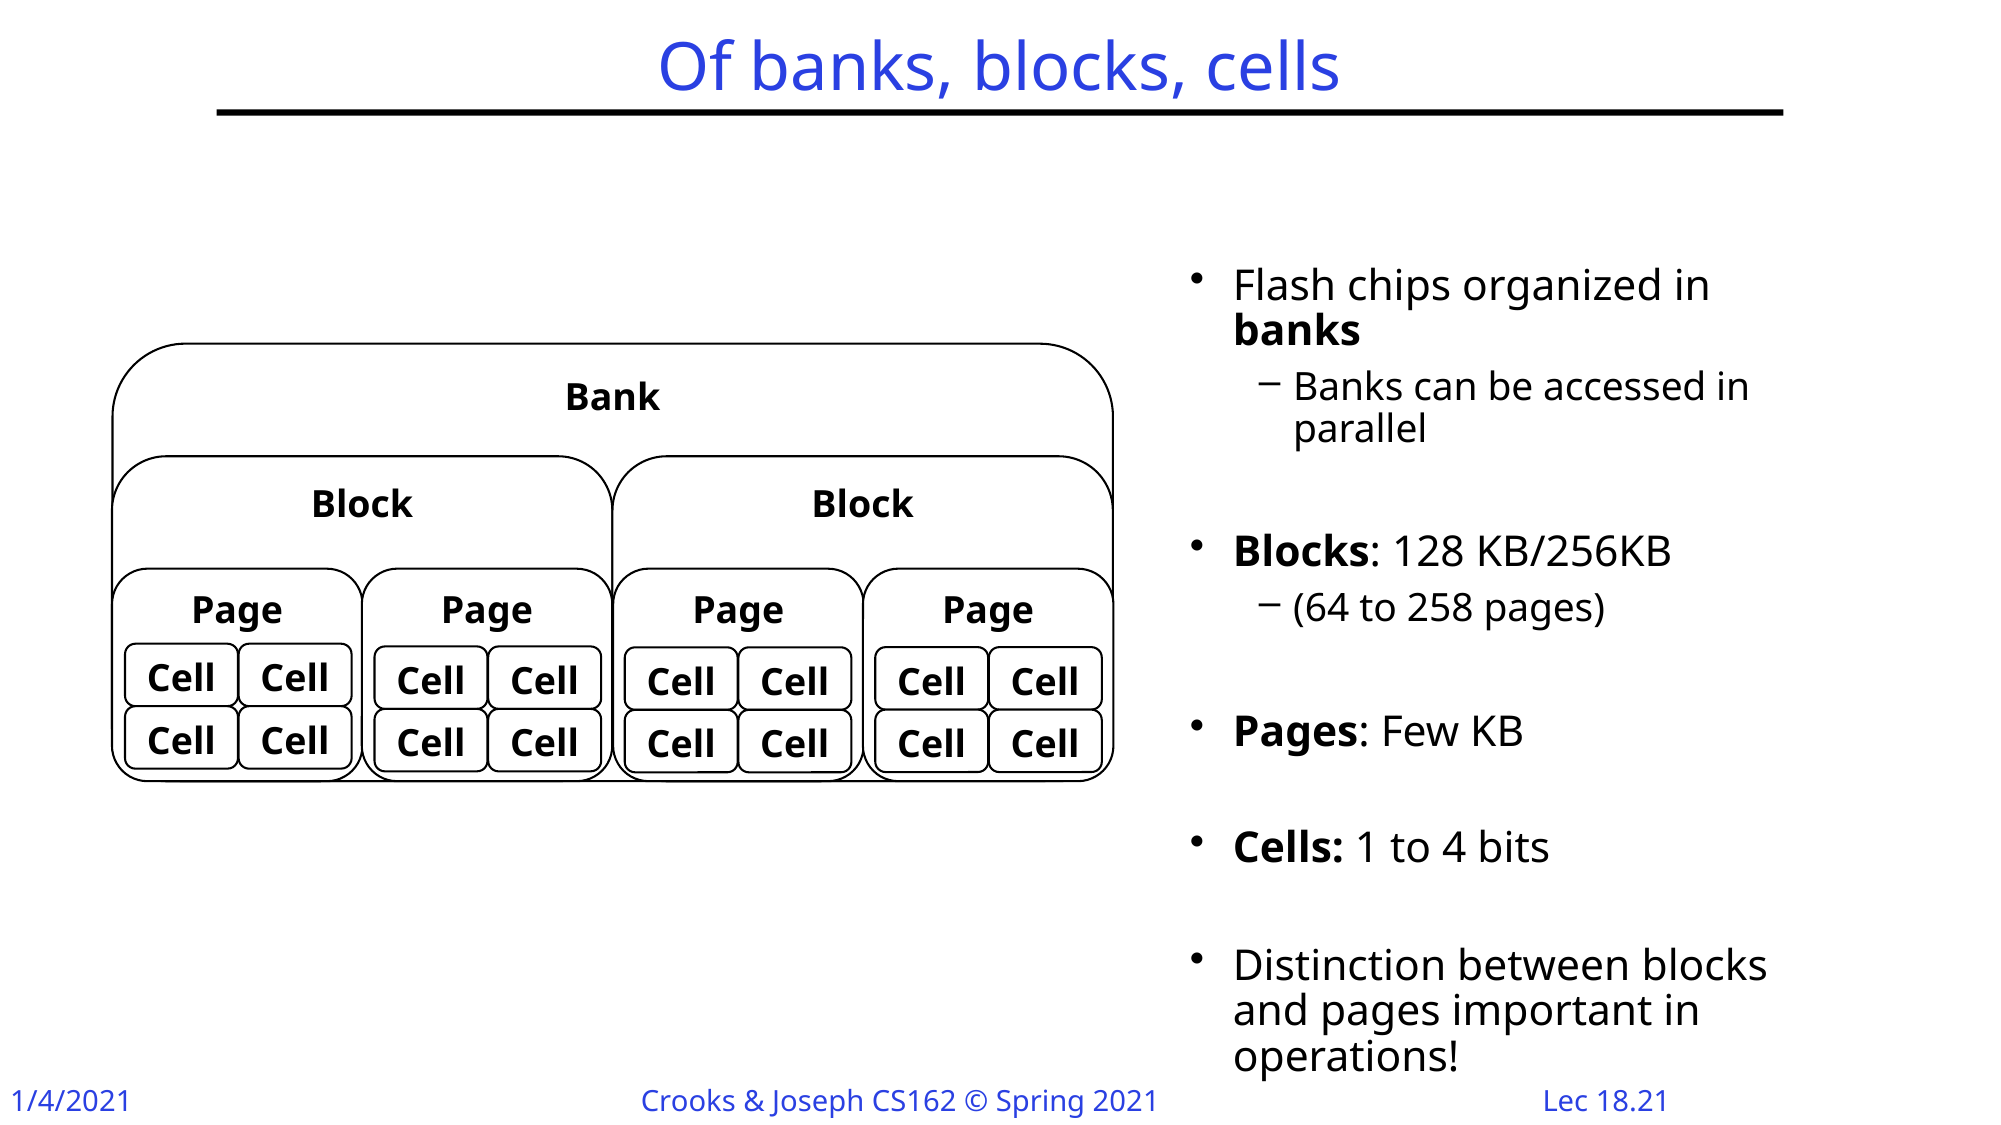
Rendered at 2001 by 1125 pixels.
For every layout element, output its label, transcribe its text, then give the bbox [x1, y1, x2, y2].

text_box Cell [624, 647, 738, 710]
text_box Block [831, 755, 895, 782]
title Of banks, blocks, cells [216, 24, 1784, 113]
text_box Cell [875, 647, 988, 710]
text_box Cell [374, 646, 488, 709]
text_box Cell [238, 706, 352, 769]
text_box Bank [580, 751, 645, 782]
text_box Cell [875, 709, 989, 773]
text_box Cell [488, 646, 602, 709]
text_box Cell [988, 709, 1102, 773]
text_box Cell [488, 708, 602, 772]
text_box Page [111, 568, 362, 782]
text_box Bank [112, 343, 1113, 502]
text_box Cell [624, 709, 738, 773]
list Flash chips organized in banks Banks can be accessed in parallel Blocks: 128 KB/256KB (64 to 258 pages) Pages: Few KB Cells: 1 to 4 bits Distinction between blocks and pages important in operations! [1175, 256, 1838, 1094]
text_box Cell [238, 643, 352, 706]
text_box Page [613, 568, 863, 782]
text_box Page [862, 568, 1114, 782]
text_box Block [612, 456, 1113, 599]
text_box Page [361, 568, 613, 782]
text_box Cell [125, 643, 238, 706]
text_box Cell [738, 709, 852, 773]
text_box Block [330, 755, 394, 782]
text_box Cell [738, 647, 852, 710]
text_box Cell [125, 706, 238, 769]
text_box Cell [988, 647, 1102, 710]
text_box Cell [374, 708, 488, 772]
text_box Block [111, 456, 612, 669]
